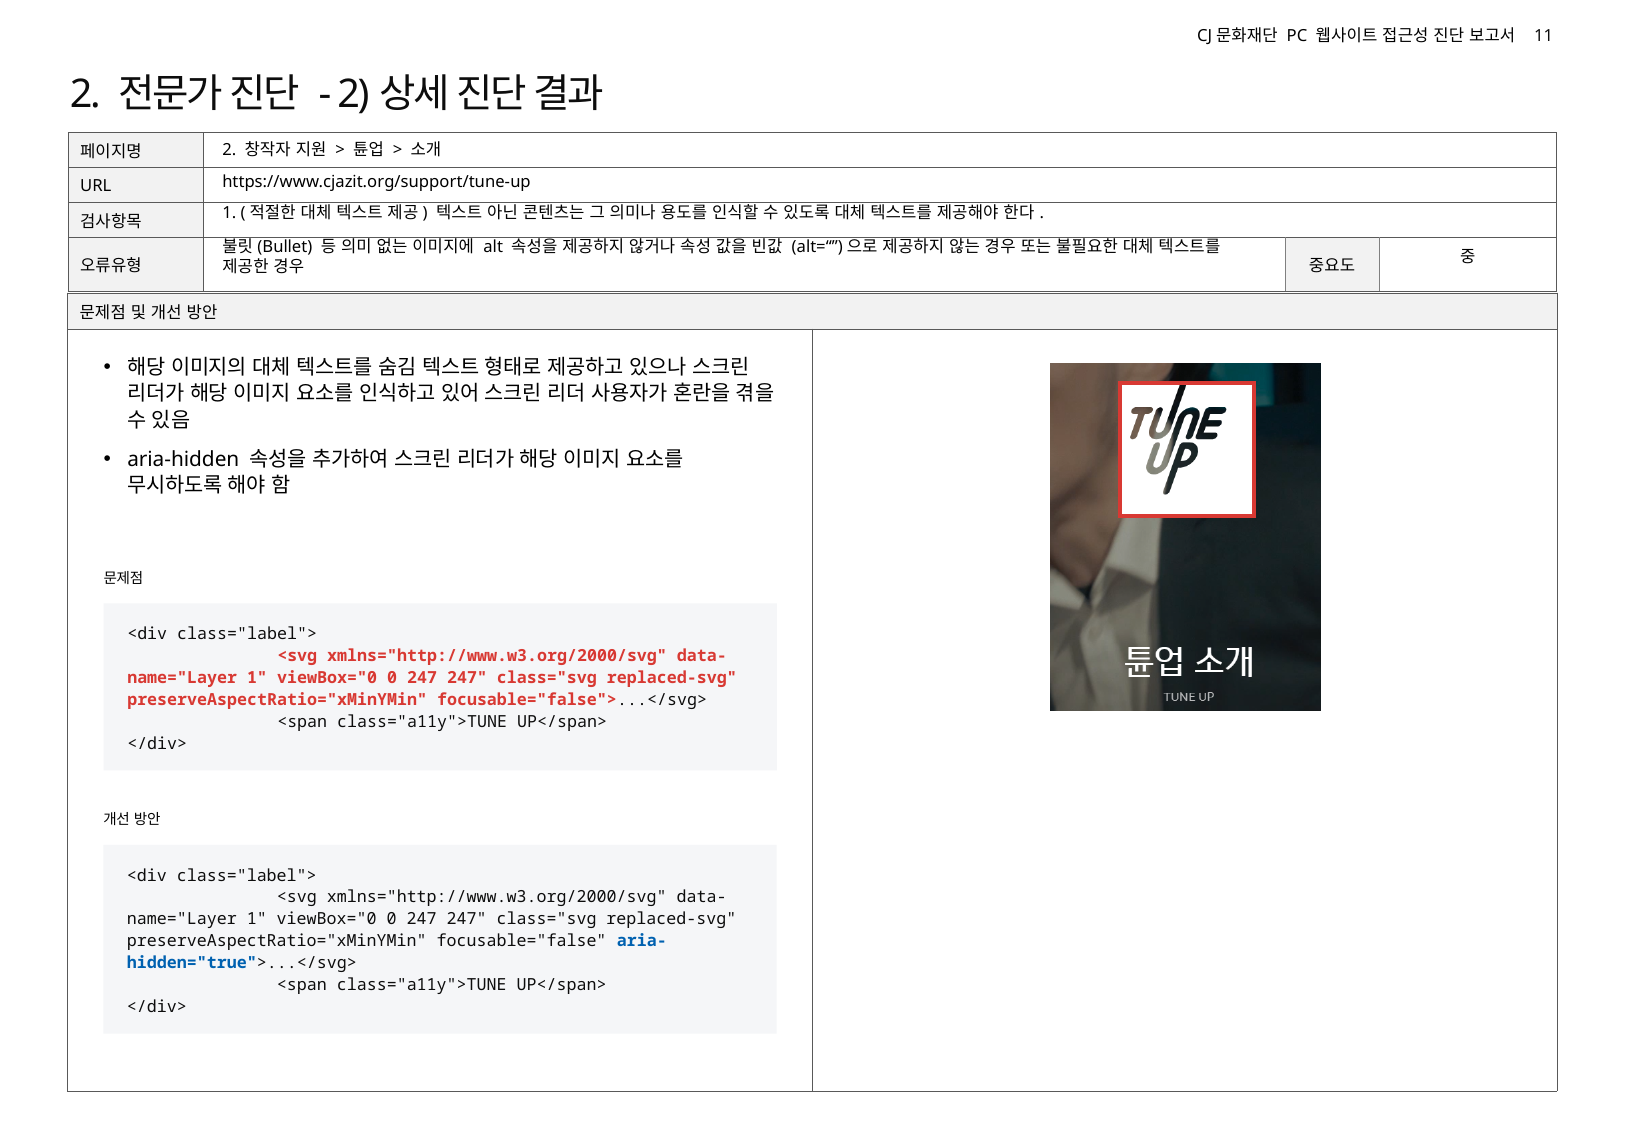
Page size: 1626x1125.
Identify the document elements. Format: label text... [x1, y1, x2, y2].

list https://www.cjazit.org/support/tune-up [207, 164, 1557, 196]
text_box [103, 568, 777, 772]
list 해당 이미지의 대체 텍스트를 숨김 텍스트 형태로 제공하고 있으나 스크린 리더가 해당 이미지 요소를 인식하고 있어 스크린 리더 사용자가 혼란을 겪을 수 있음 aria-hidden 속성을 추가하여 스크린 리더가 해당 이미지 요소를 무시하도록 해야 함 [103, 352, 777, 526]
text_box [1050, 363, 1321, 711]
list 2. 창작자 지원 > 튠업 > 소개 [207, 132, 1557, 164]
title 2. 전문가 진단 - 2)상세 진단 결과 [69, 72, 1126, 117]
list 1. (적절한 대체 텍스트 제공) 텍스트 아닌 콘텐츠는 그 의미나 용도를 인식할 수 있도록 대체 텍스트를 제공해야 한다. [207, 196, 1557, 229]
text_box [103, 810, 777, 1035]
list 중 [1379, 228, 1557, 283]
list 불릿(Bullet) 등 의미 없는 이미지에 alt 속성을 제공하지 않거나 속성 값을 빈값 (alt=“”)으로 제공하지 않는 경우 또는 불필요한 대체 텍스트를 제공한 경우 [207, 228, 1285, 283]
